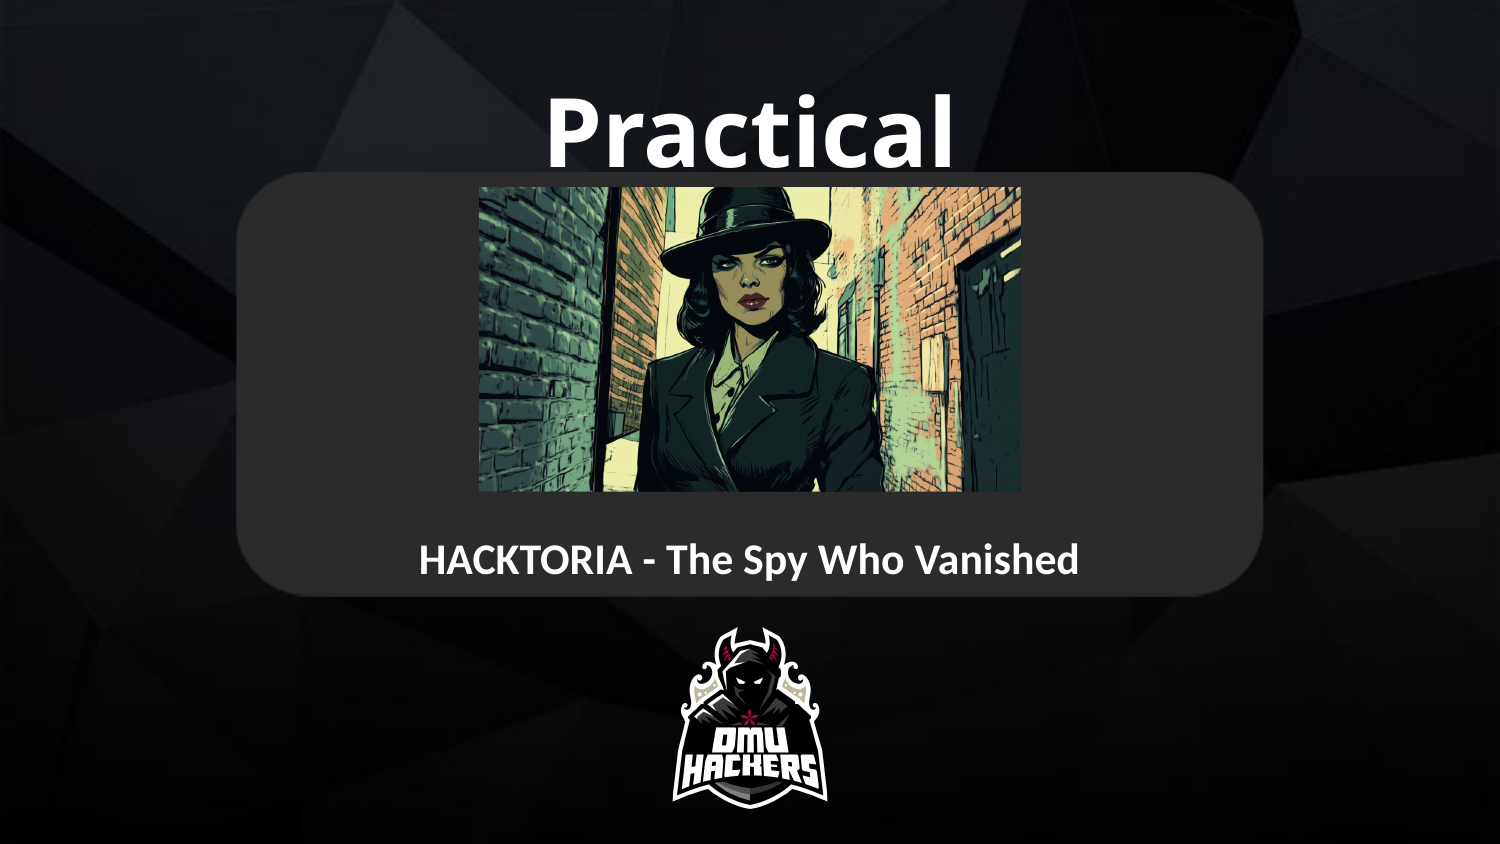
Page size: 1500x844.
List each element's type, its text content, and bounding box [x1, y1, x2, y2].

text_box HACKTORIA - The Spy Who Vanished [401, 515, 1099, 597]
text_box [236, 172, 1264, 597]
text_box [672, 627, 828, 809]
picture [0, 0, 1500, 844]
text_box Practical [534, 25, 966, 185]
